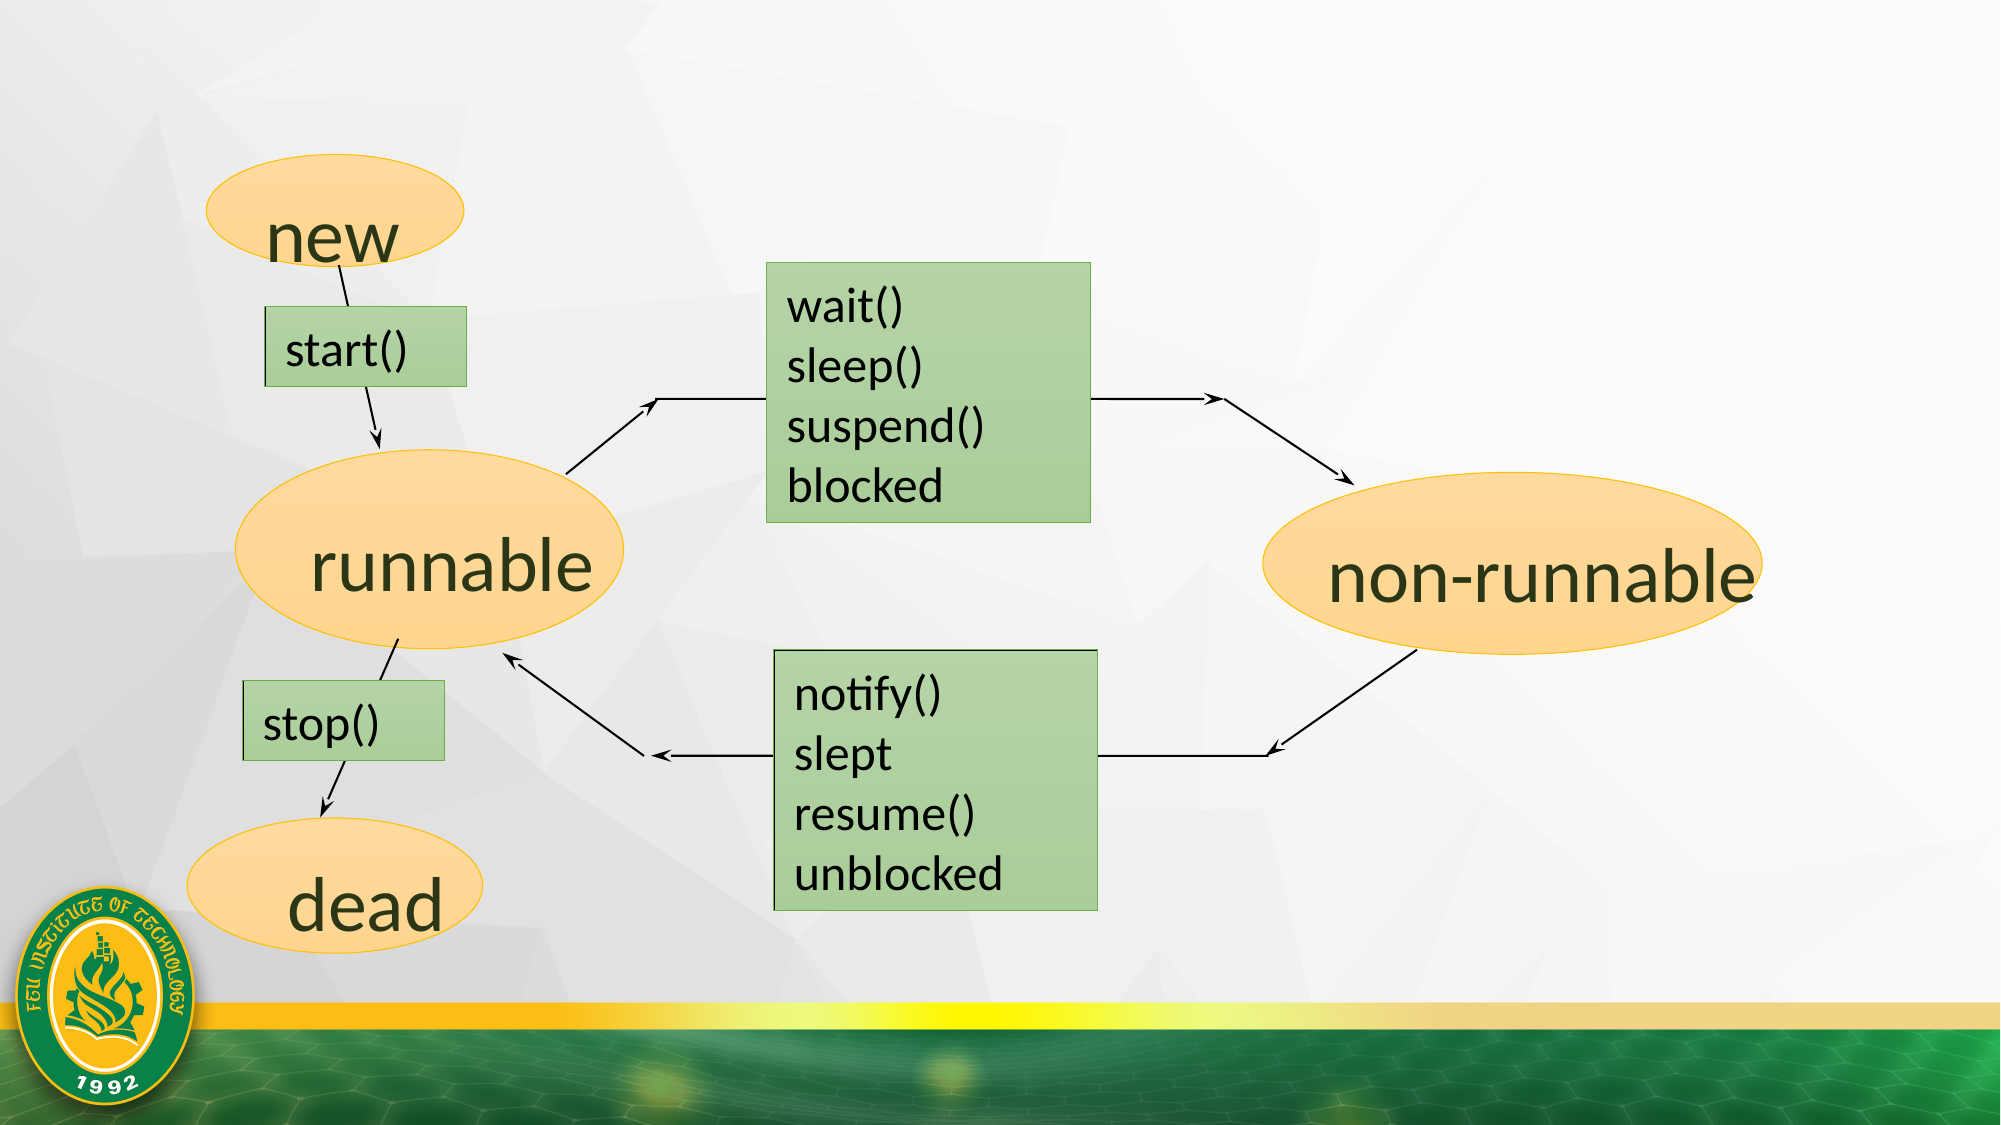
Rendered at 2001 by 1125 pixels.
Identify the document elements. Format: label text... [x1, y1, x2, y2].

picture [0, 0, 2001, 1125]
text_box [1262, 471, 1724, 616]
text_box [466, 853, 484, 918]
text_box start() [264, 306, 467, 387]
text_box [234, 449, 603, 650]
text_box notify() slept resume() unblocked [773, 649, 1098, 911]
text_box [1333, 468, 1355, 486]
text_box [320, 796, 335, 818]
text_box runnable [290, 503, 616, 617]
text_box [502, 652, 523, 671]
text_box dead [267, 843, 466, 957]
text_box [651, 749, 672, 762]
text_box new [245, 174, 421, 288]
text_box [205, 153, 465, 253]
text_box [369, 427, 382, 450]
text_box non-runnable [1307, 514, 1778, 628]
text_box wait() sleep() suspend() blocked [766, 262, 1091, 523]
text_box [186, 817, 451, 947]
text_box [1203, 392, 1224, 406]
text_box [1265, 739, 1286, 756]
text_box [638, 400, 658, 417]
text_box stop() [242, 680, 445, 761]
text_box [1335, 628, 1690, 655]
text_box [616, 520, 625, 578]
